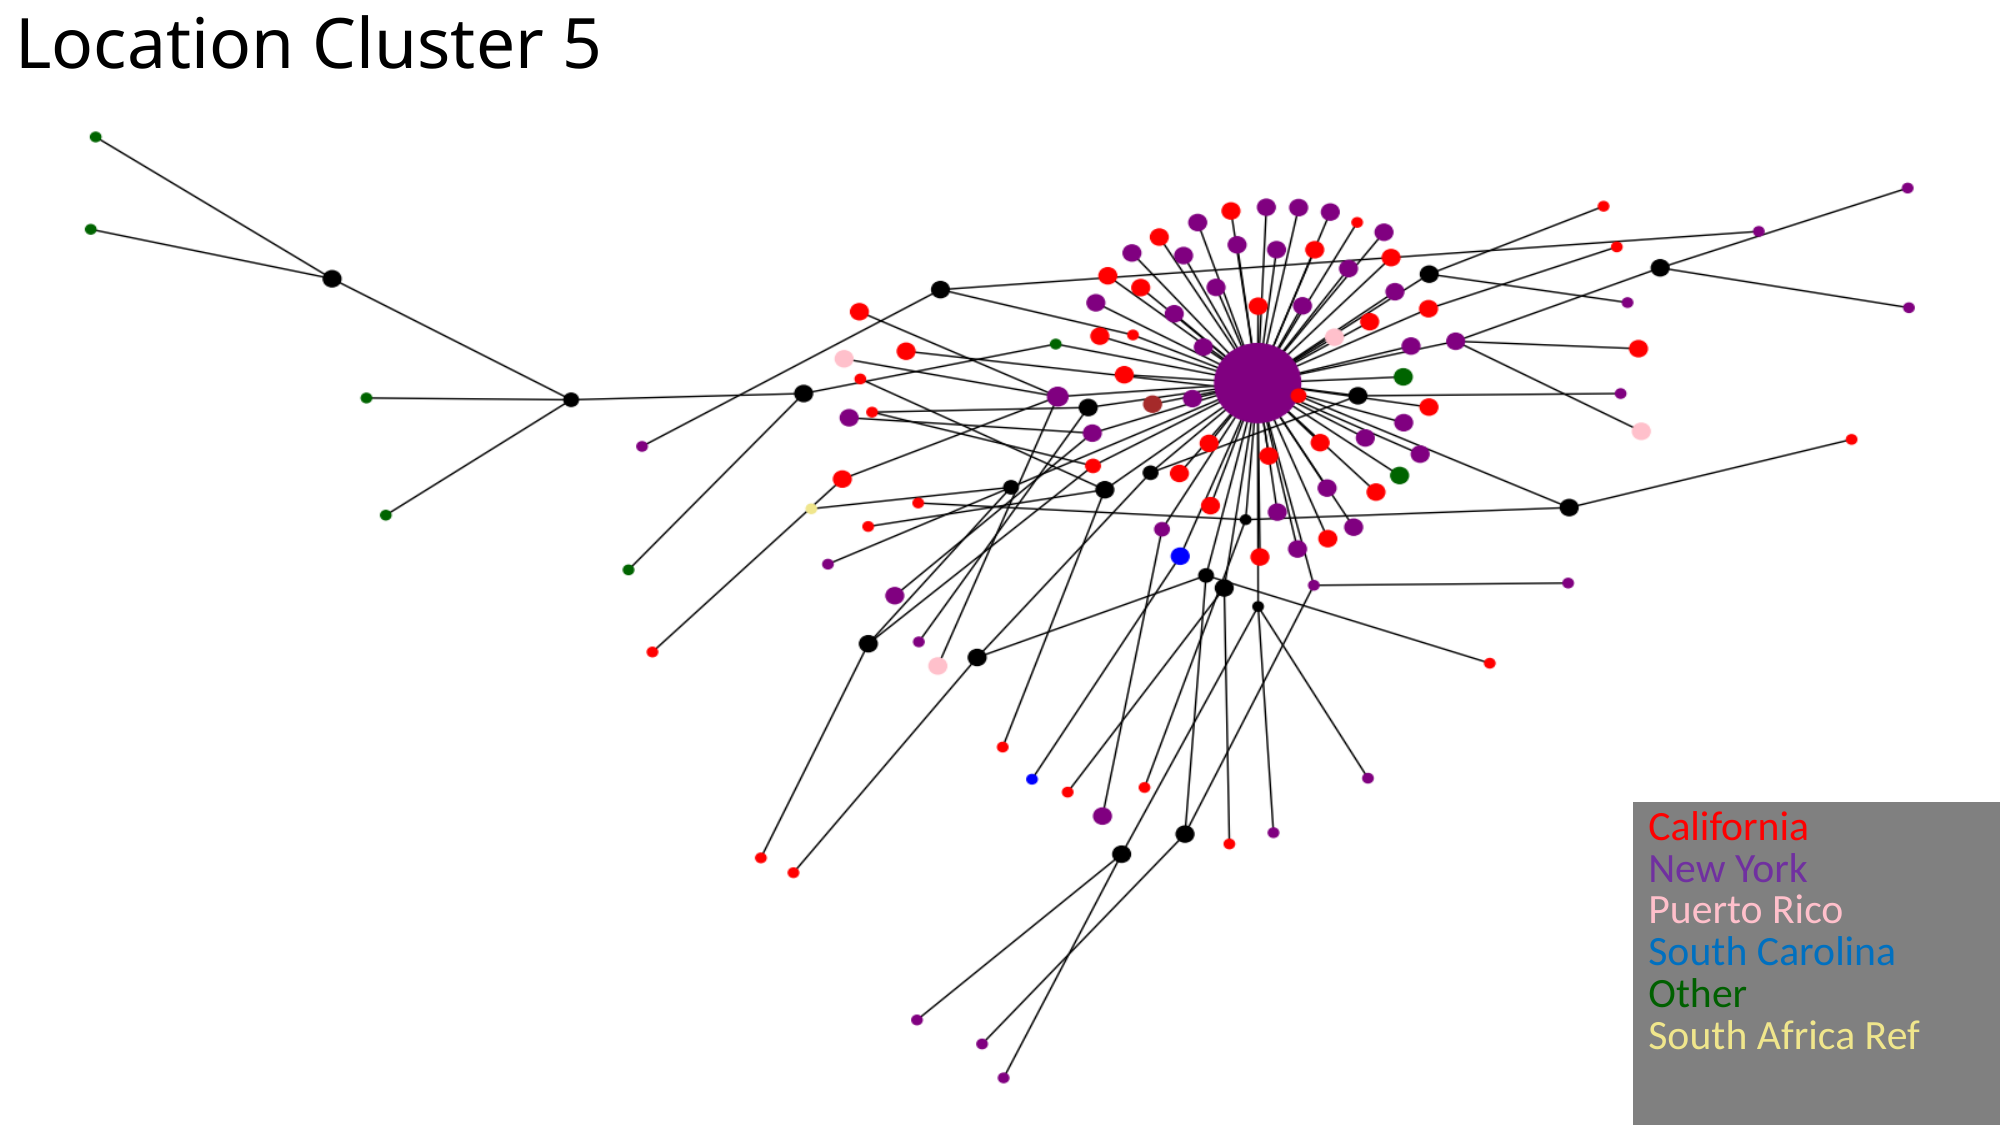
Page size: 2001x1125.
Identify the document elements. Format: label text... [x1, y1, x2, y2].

picture [0, 90, 2000, 1125]
title Location Cluster 5 [0, 0, 1725, 90]
